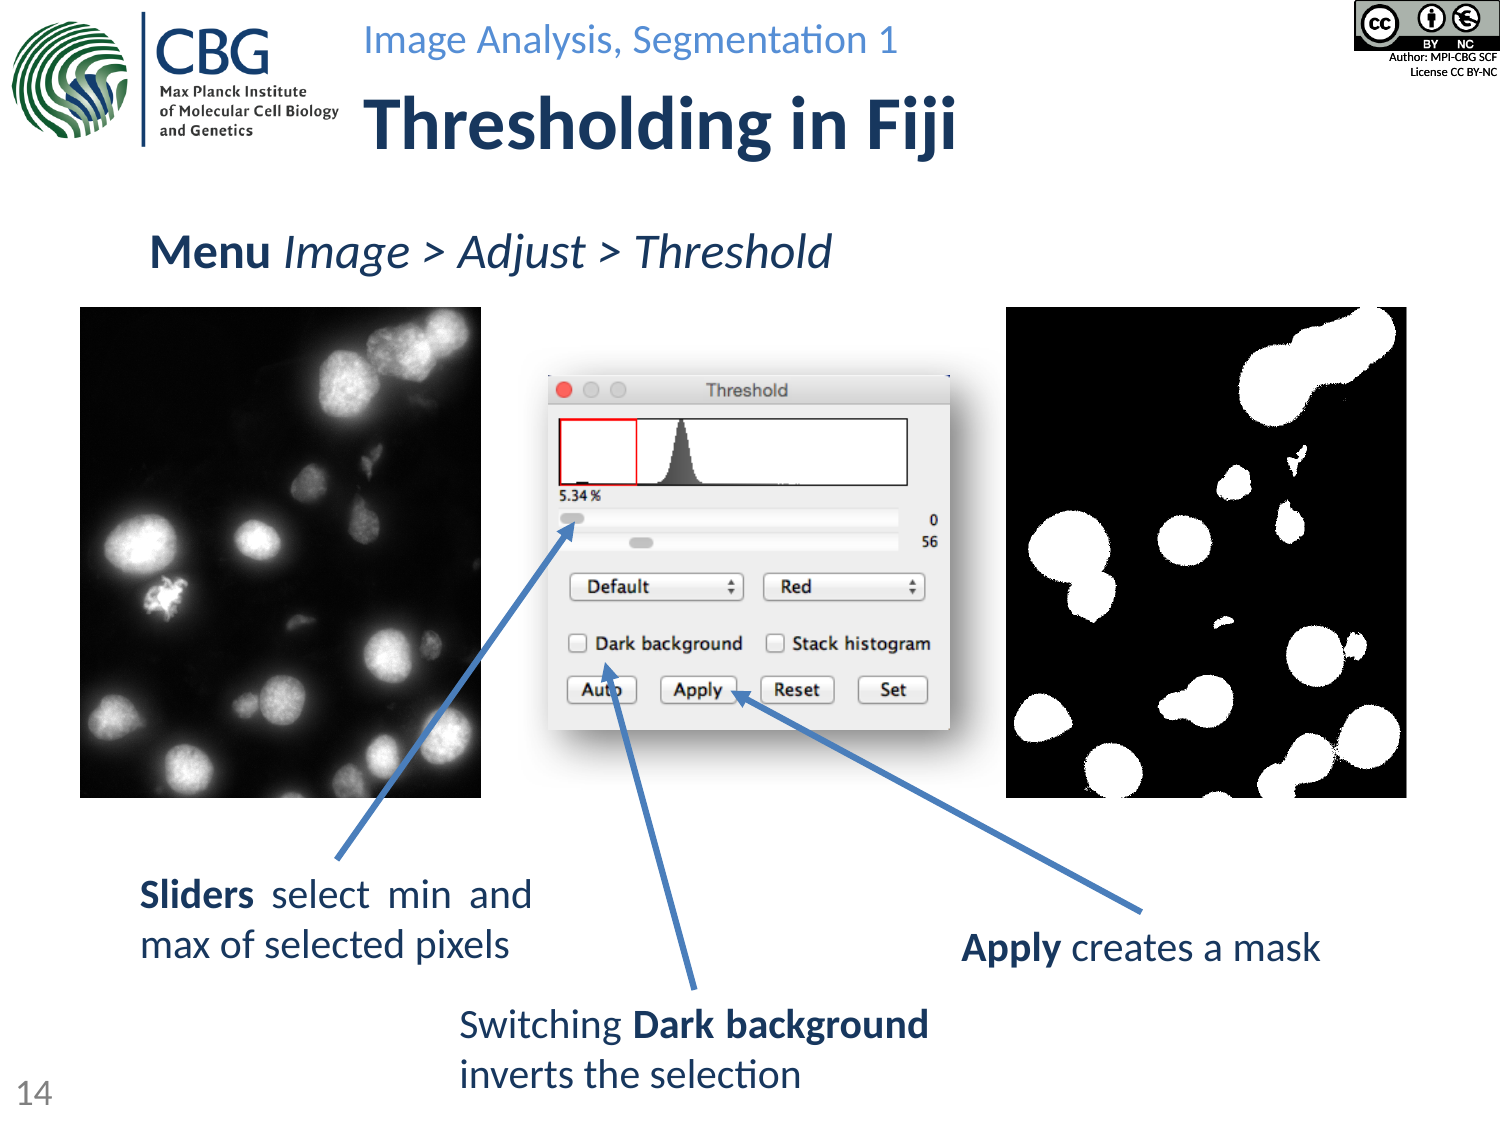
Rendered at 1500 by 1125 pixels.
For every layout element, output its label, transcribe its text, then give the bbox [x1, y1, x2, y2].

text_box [604, 661, 695, 991]
picture [80, 307, 481, 798]
text_box Sliders select min and max of selected pixels [124, 859, 549, 975]
picture [1006, 307, 1408, 798]
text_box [336, 521, 576, 861]
text_box Apply creates a mask [946, 912, 1337, 977]
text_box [730, 690, 1142, 913]
list Menu Image > Adjust > Threshold [134, 210, 1485, 508]
picture [11, 11, 339, 147]
text_box Switching Dark background inverts the selection [444, 989, 945, 1105]
title Thresholding in Fiji [348, 65, 1425, 173]
list Image Analysis, Segmentation 1 [348, 3, 1424, 82]
picture [1354, 0, 1500, 51]
picture [547, 375, 951, 730]
